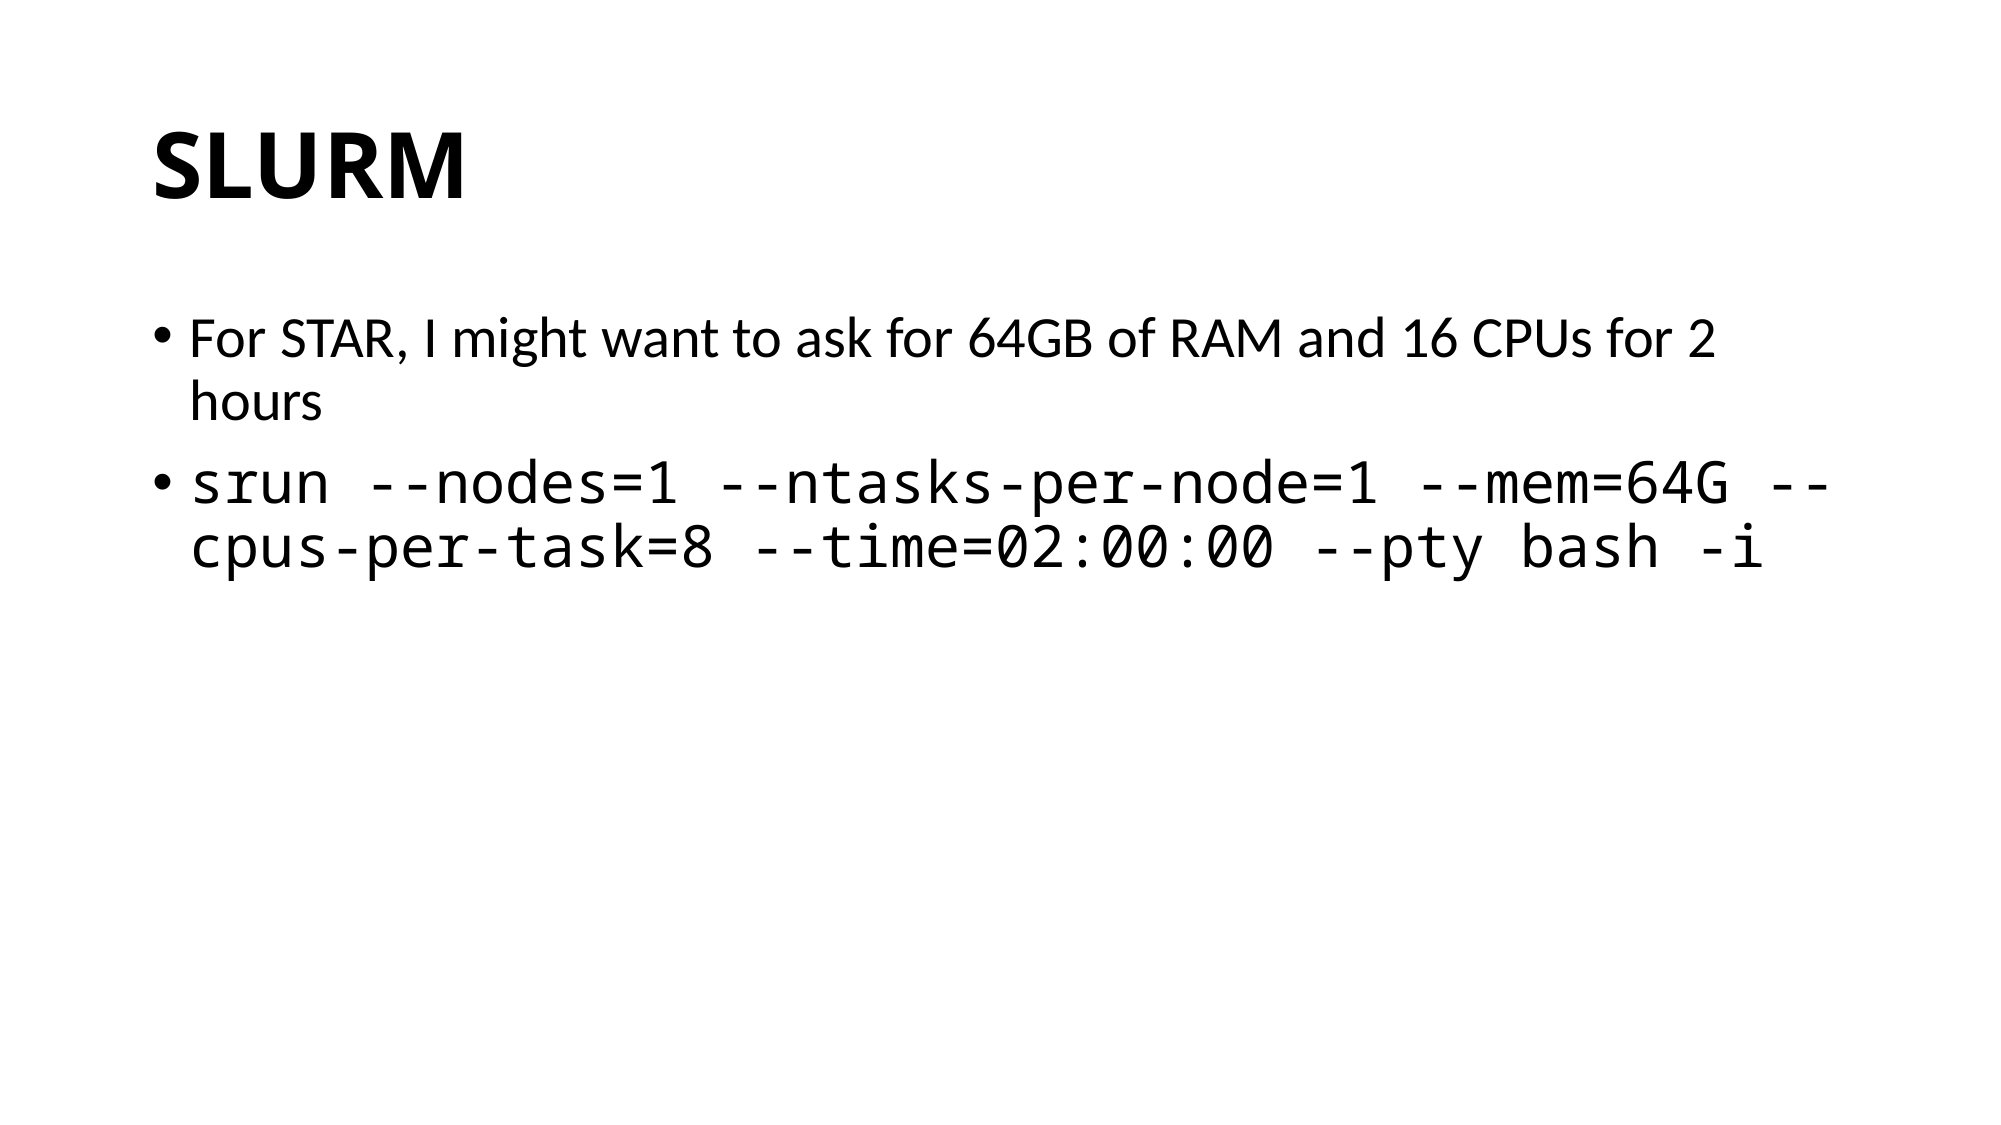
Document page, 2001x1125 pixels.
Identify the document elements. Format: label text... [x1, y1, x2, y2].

title SLURM [137, 59, 1863, 278]
list For STAR, I might want to ask for 64GB of RAM and 16 CPUs for 2 hours srun --nodes=1 --ntasks-per-node=1 --mem=64G --cpus-per-task=8 --time=02:00:00 --pty bash -i [137, 299, 1863, 1014]
